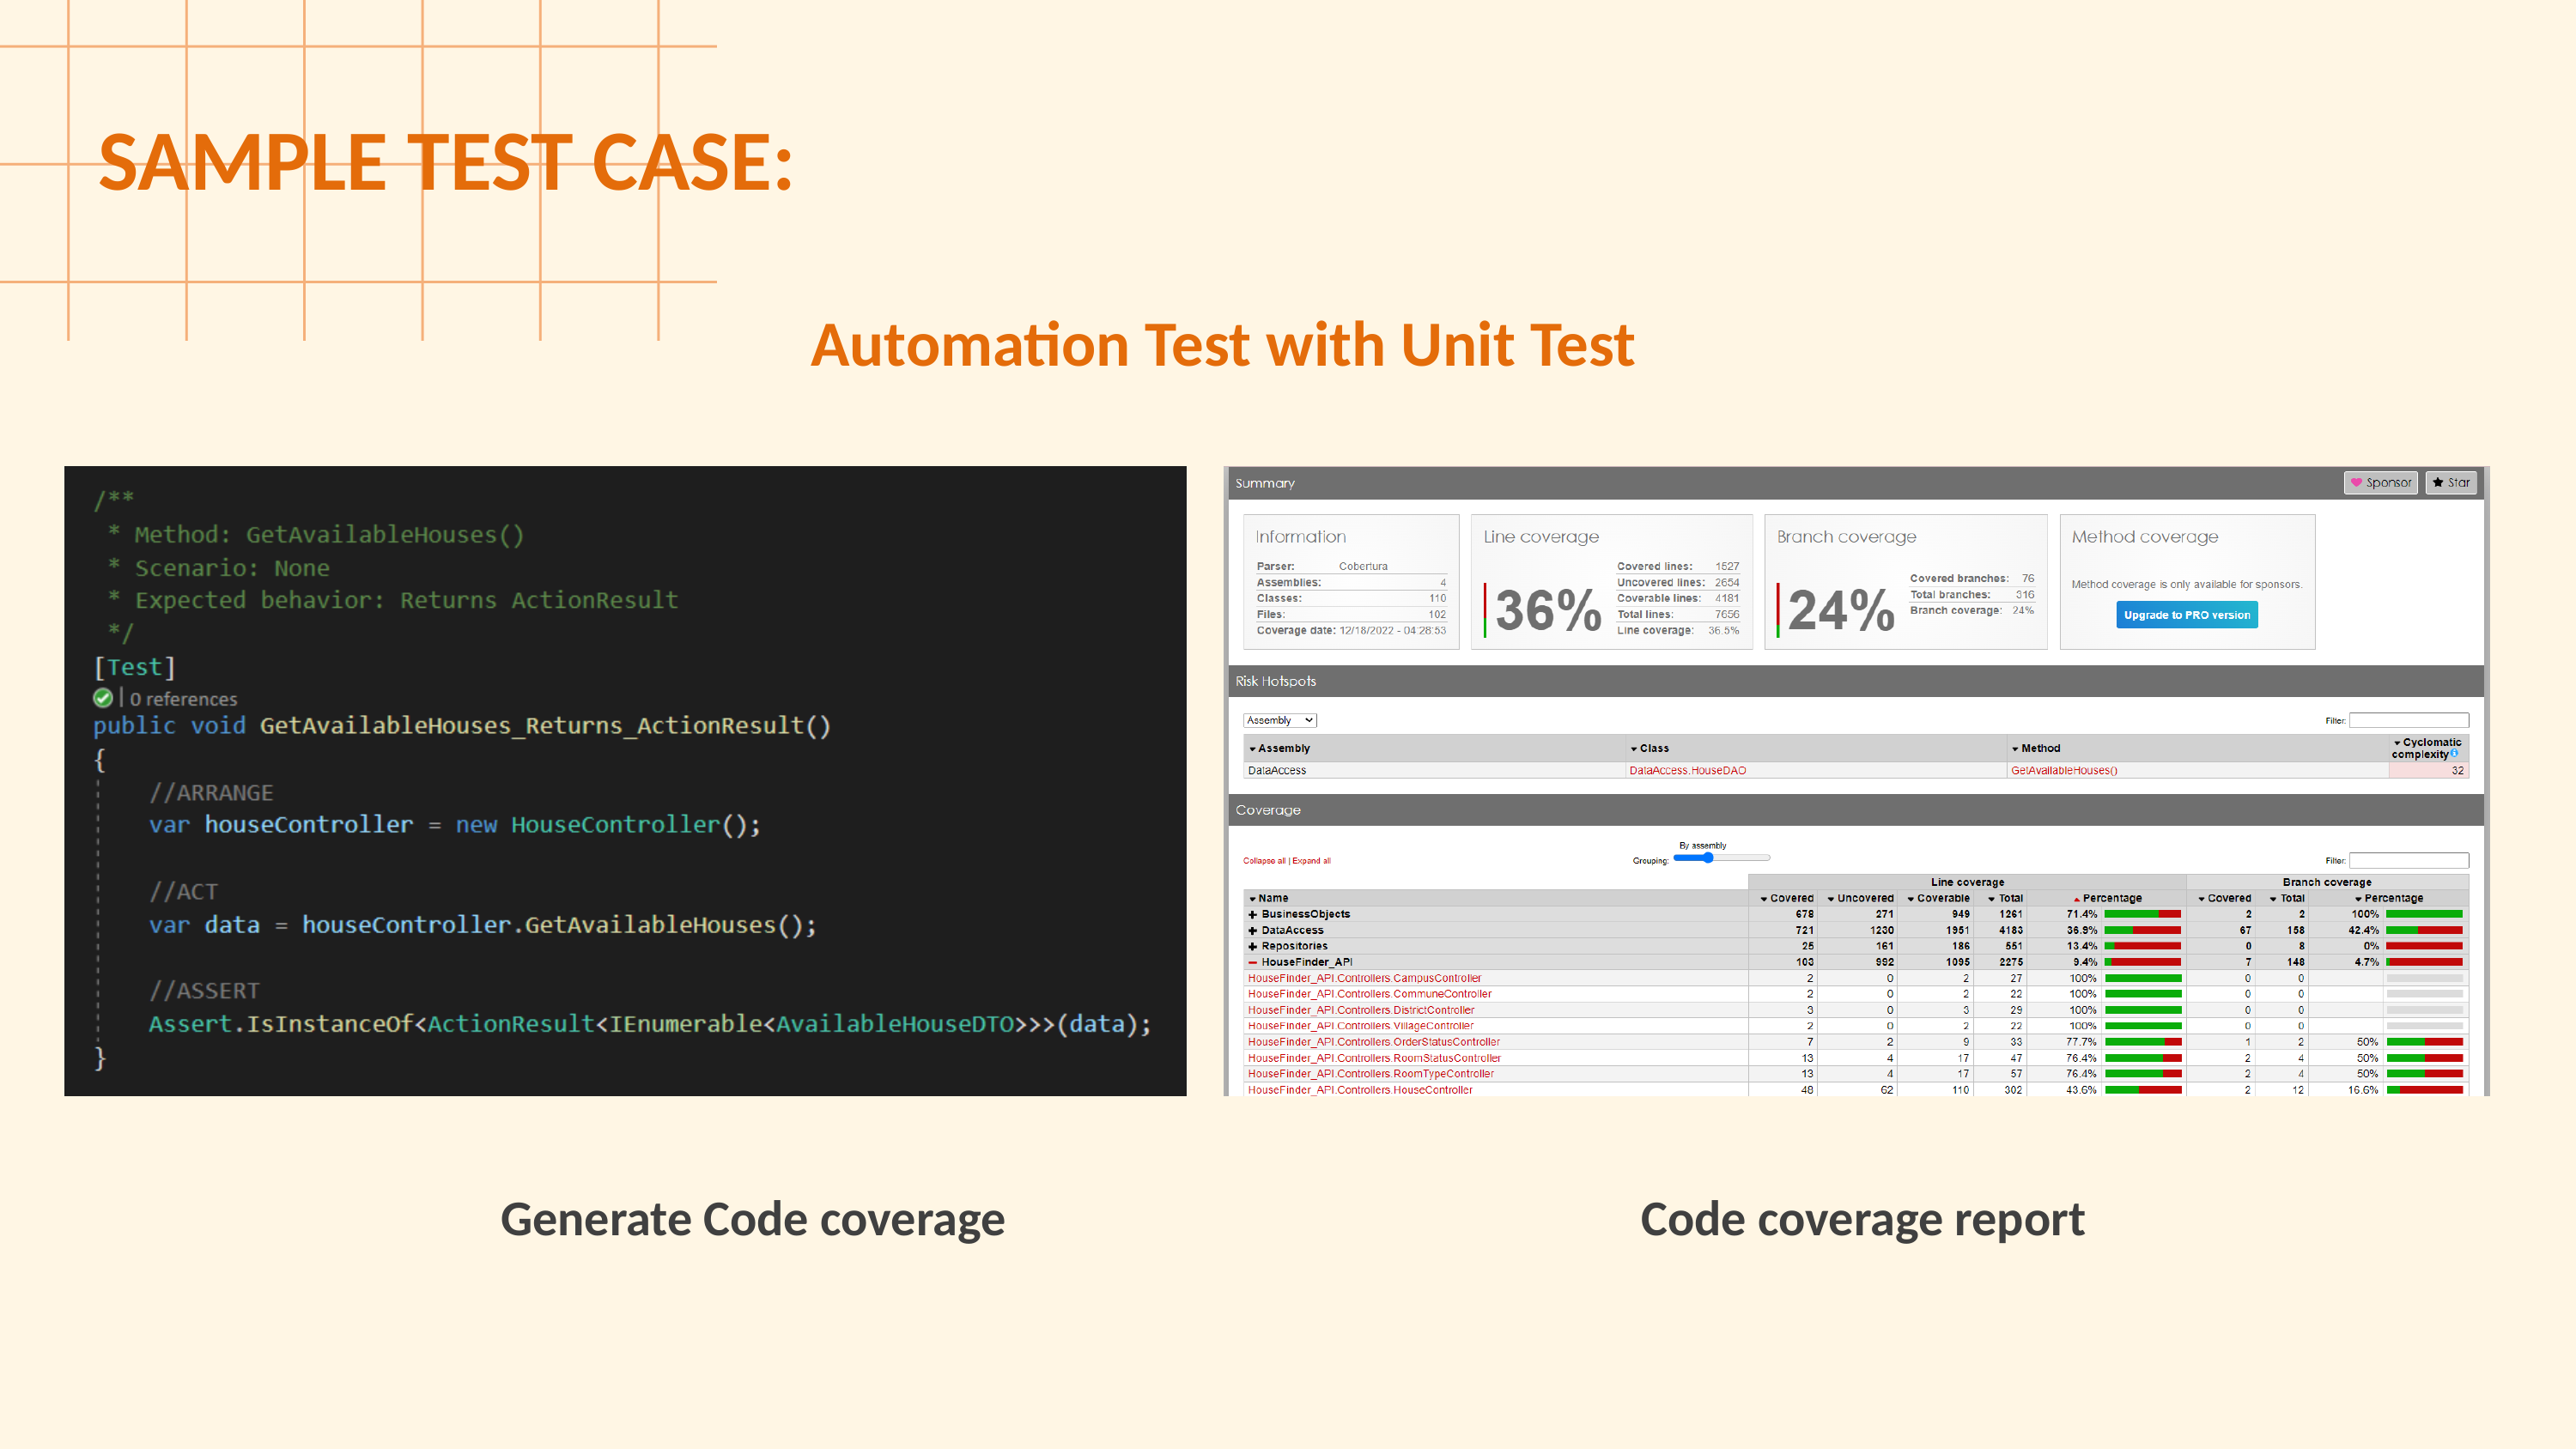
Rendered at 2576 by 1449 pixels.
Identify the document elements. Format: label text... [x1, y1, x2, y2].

text_box SAMPLE TEST CASE: [720, 98, 837, 215]
text_box Code coverage report [1628, 1179, 2103, 1252]
picture [0, 0, 717, 342]
text_box Generate Code coverage [488, 1179, 1040, 1252]
text_box Automation Test with Unit Test [798, 294, 1650, 385]
picture [64, 466, 1187, 1097]
picture [1223, 466, 2490, 1097]
